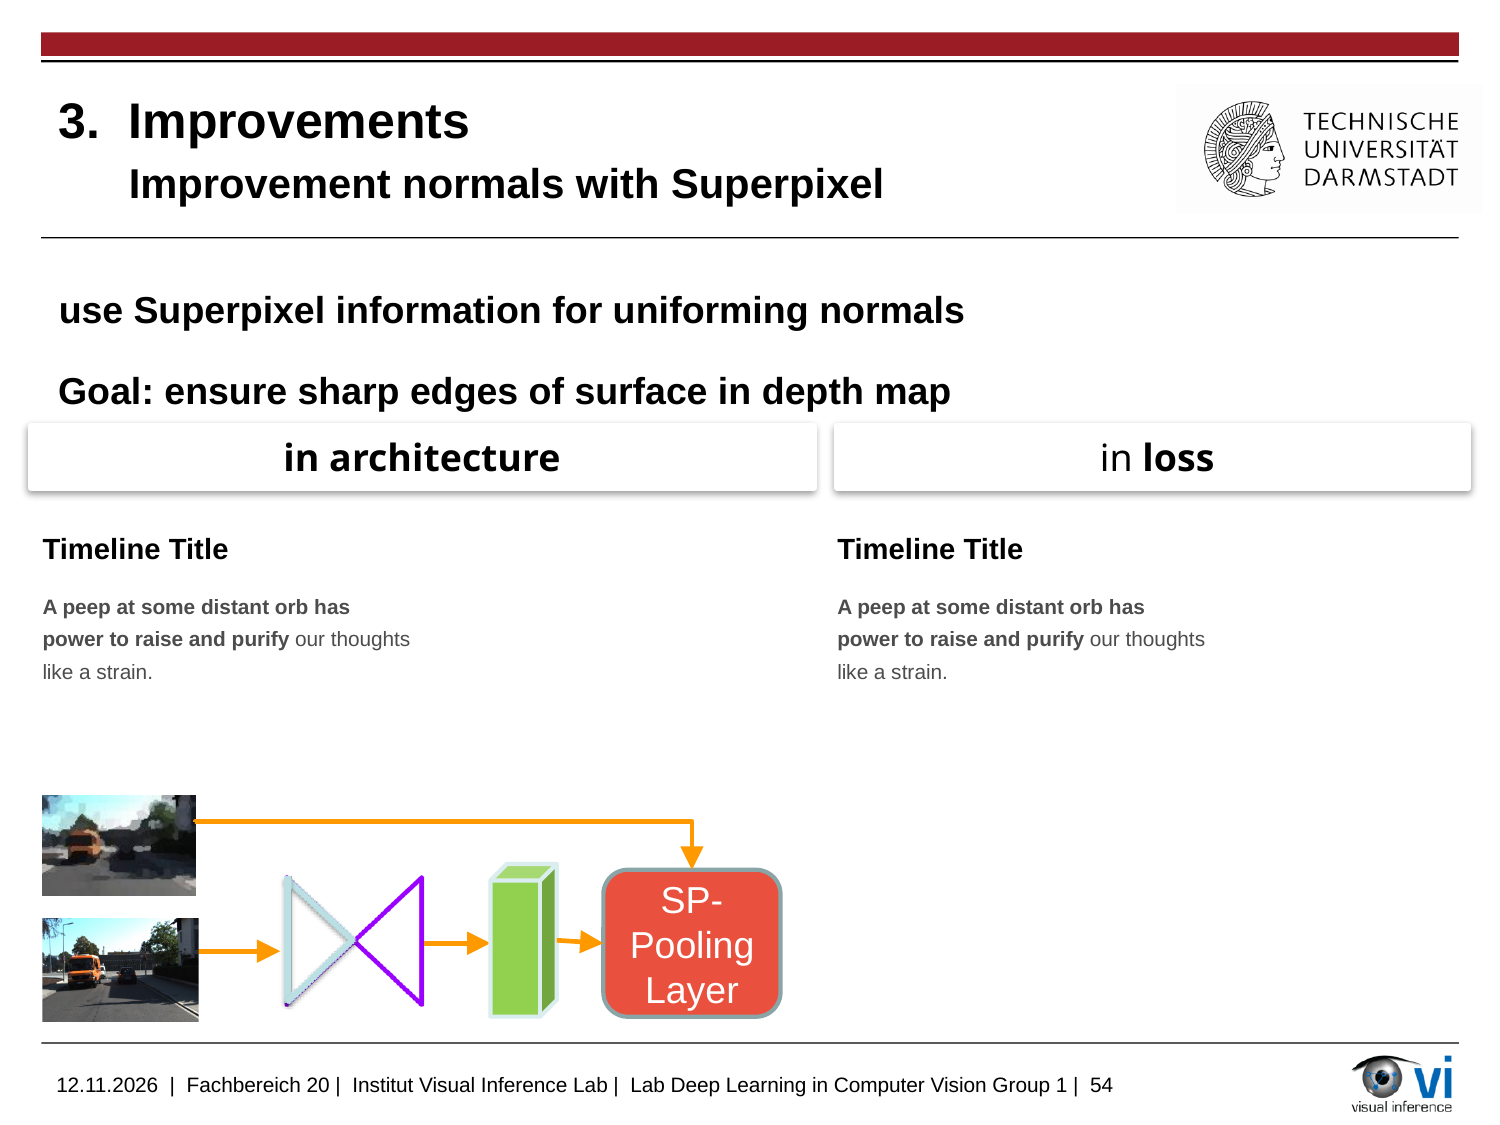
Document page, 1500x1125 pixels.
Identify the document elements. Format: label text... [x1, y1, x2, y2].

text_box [194, 821, 693, 871]
text_box [488, 878, 559, 1019]
picture [42, 795, 196, 897]
text_box in architecture [28, 423, 817, 491]
picture [1351, 1055, 1500, 1112]
picture [1175, 84, 1483, 214]
text_box in loss [834, 423, 1471, 491]
text_box Timeline Title A peep at some distant orb has power to raise and purify our thoughts like a strain. [42, 513, 450, 690]
text_box use Superpixel information for uniforming normals [58, 265, 1326, 346]
picture [279, 873, 425, 1013]
text_box SP-Pooling Layer [601, 867, 783, 1019]
picture [42, 918, 199, 1022]
text_box Timeline Title A peep at some distant orb has power to raise and purify our thoughts like a strain. [837, 513, 1245, 690]
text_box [556, 940, 604, 944]
text_box Goal: ensure sharp edges of surface in depth map [58, 345, 1325, 427]
title 3. Improvements Improvement normals with Superpixel [58, 79, 1149, 218]
